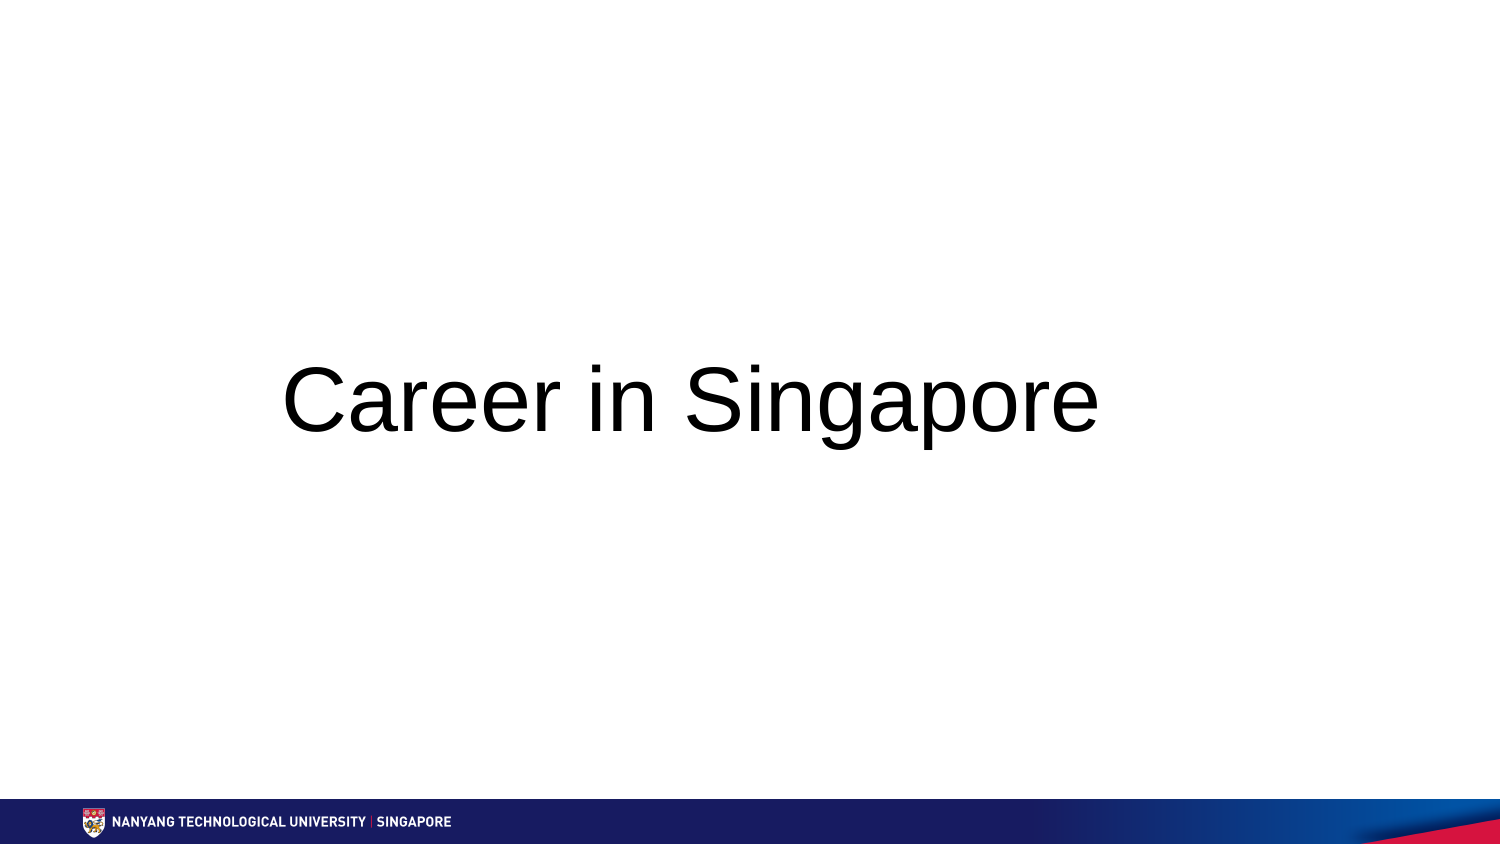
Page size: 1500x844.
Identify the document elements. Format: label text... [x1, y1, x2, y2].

picture [0, 799, 1500, 844]
title Career in Singapore [266, 324, 1500, 465]
